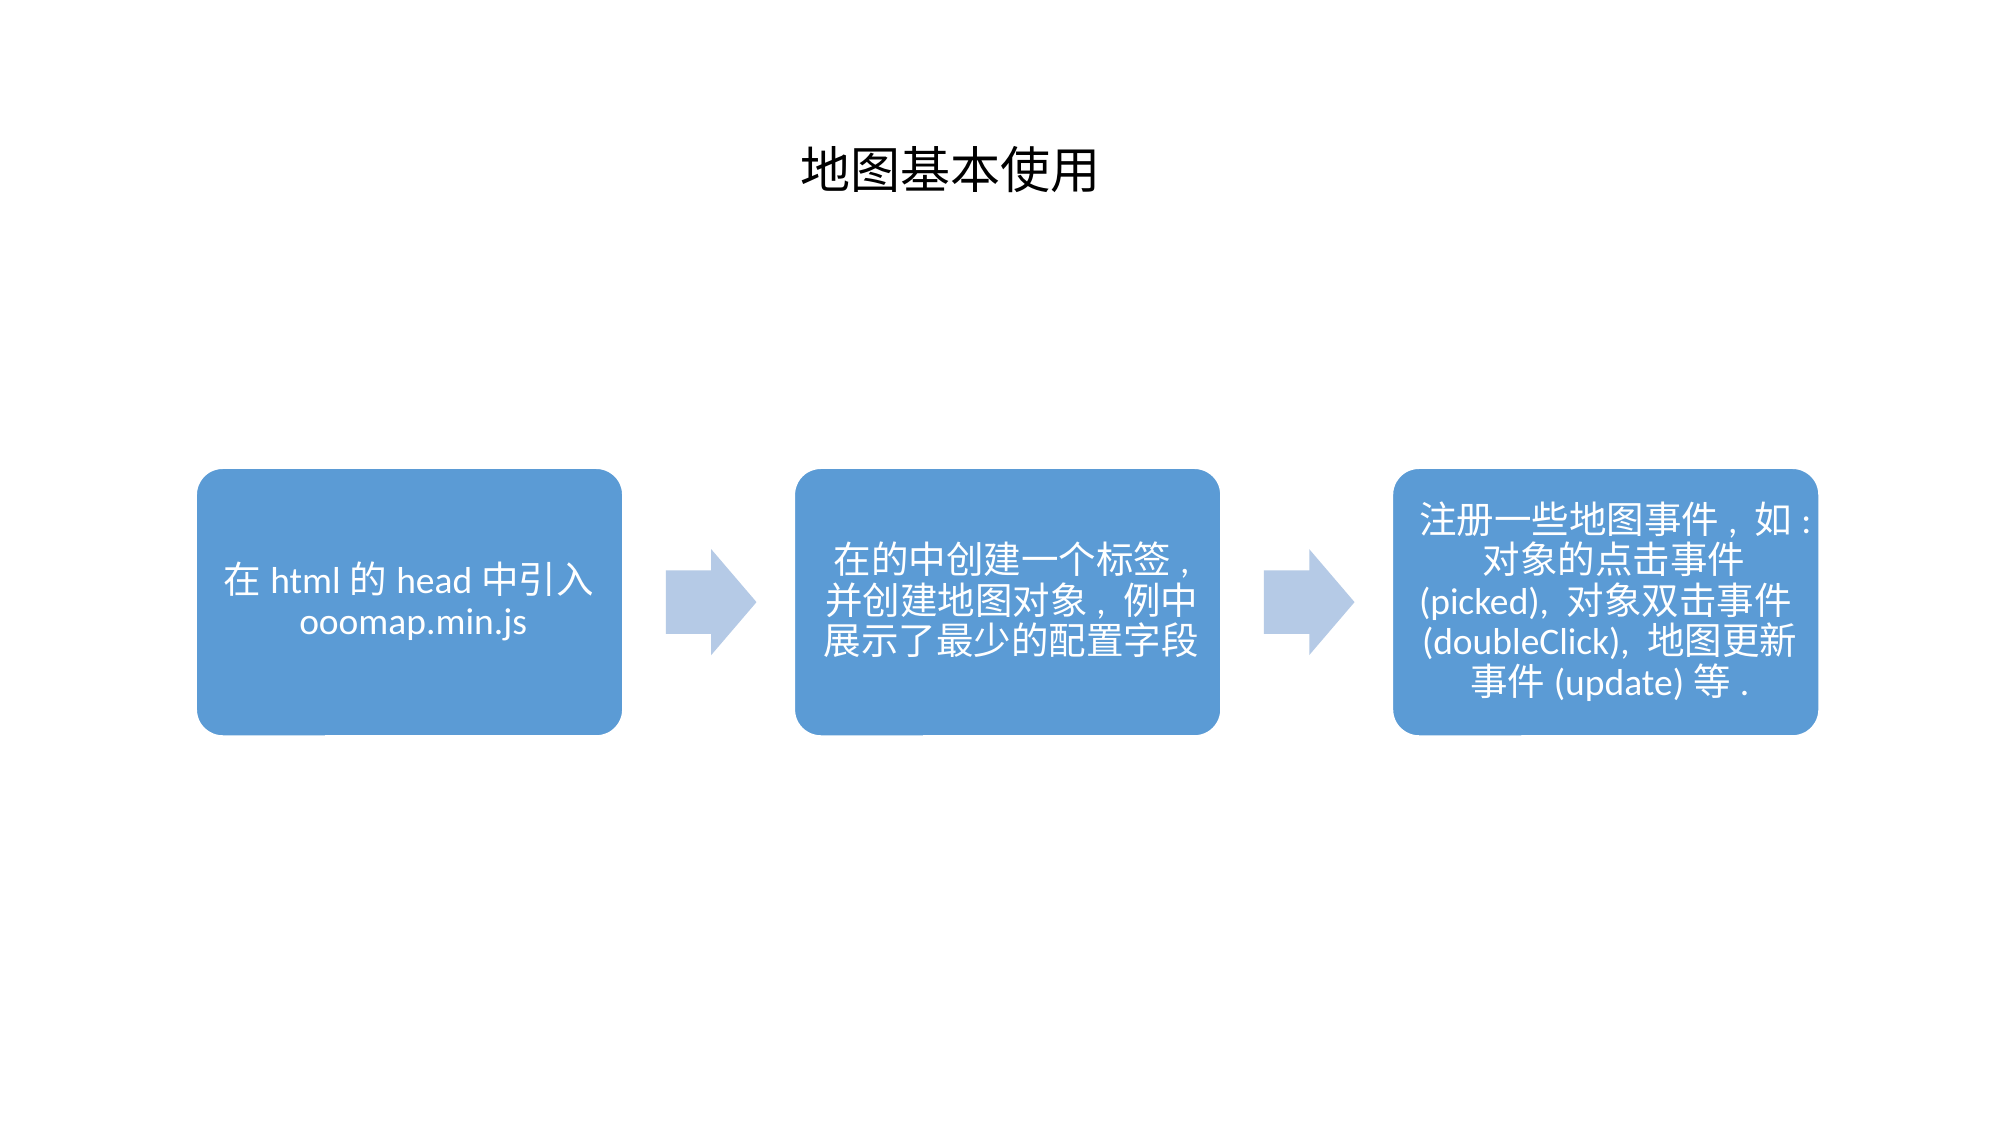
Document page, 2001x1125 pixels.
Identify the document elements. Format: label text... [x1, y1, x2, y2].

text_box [194, 225, 1821, 980]
text_box 地图基本使用 [785, 131, 1119, 206]
